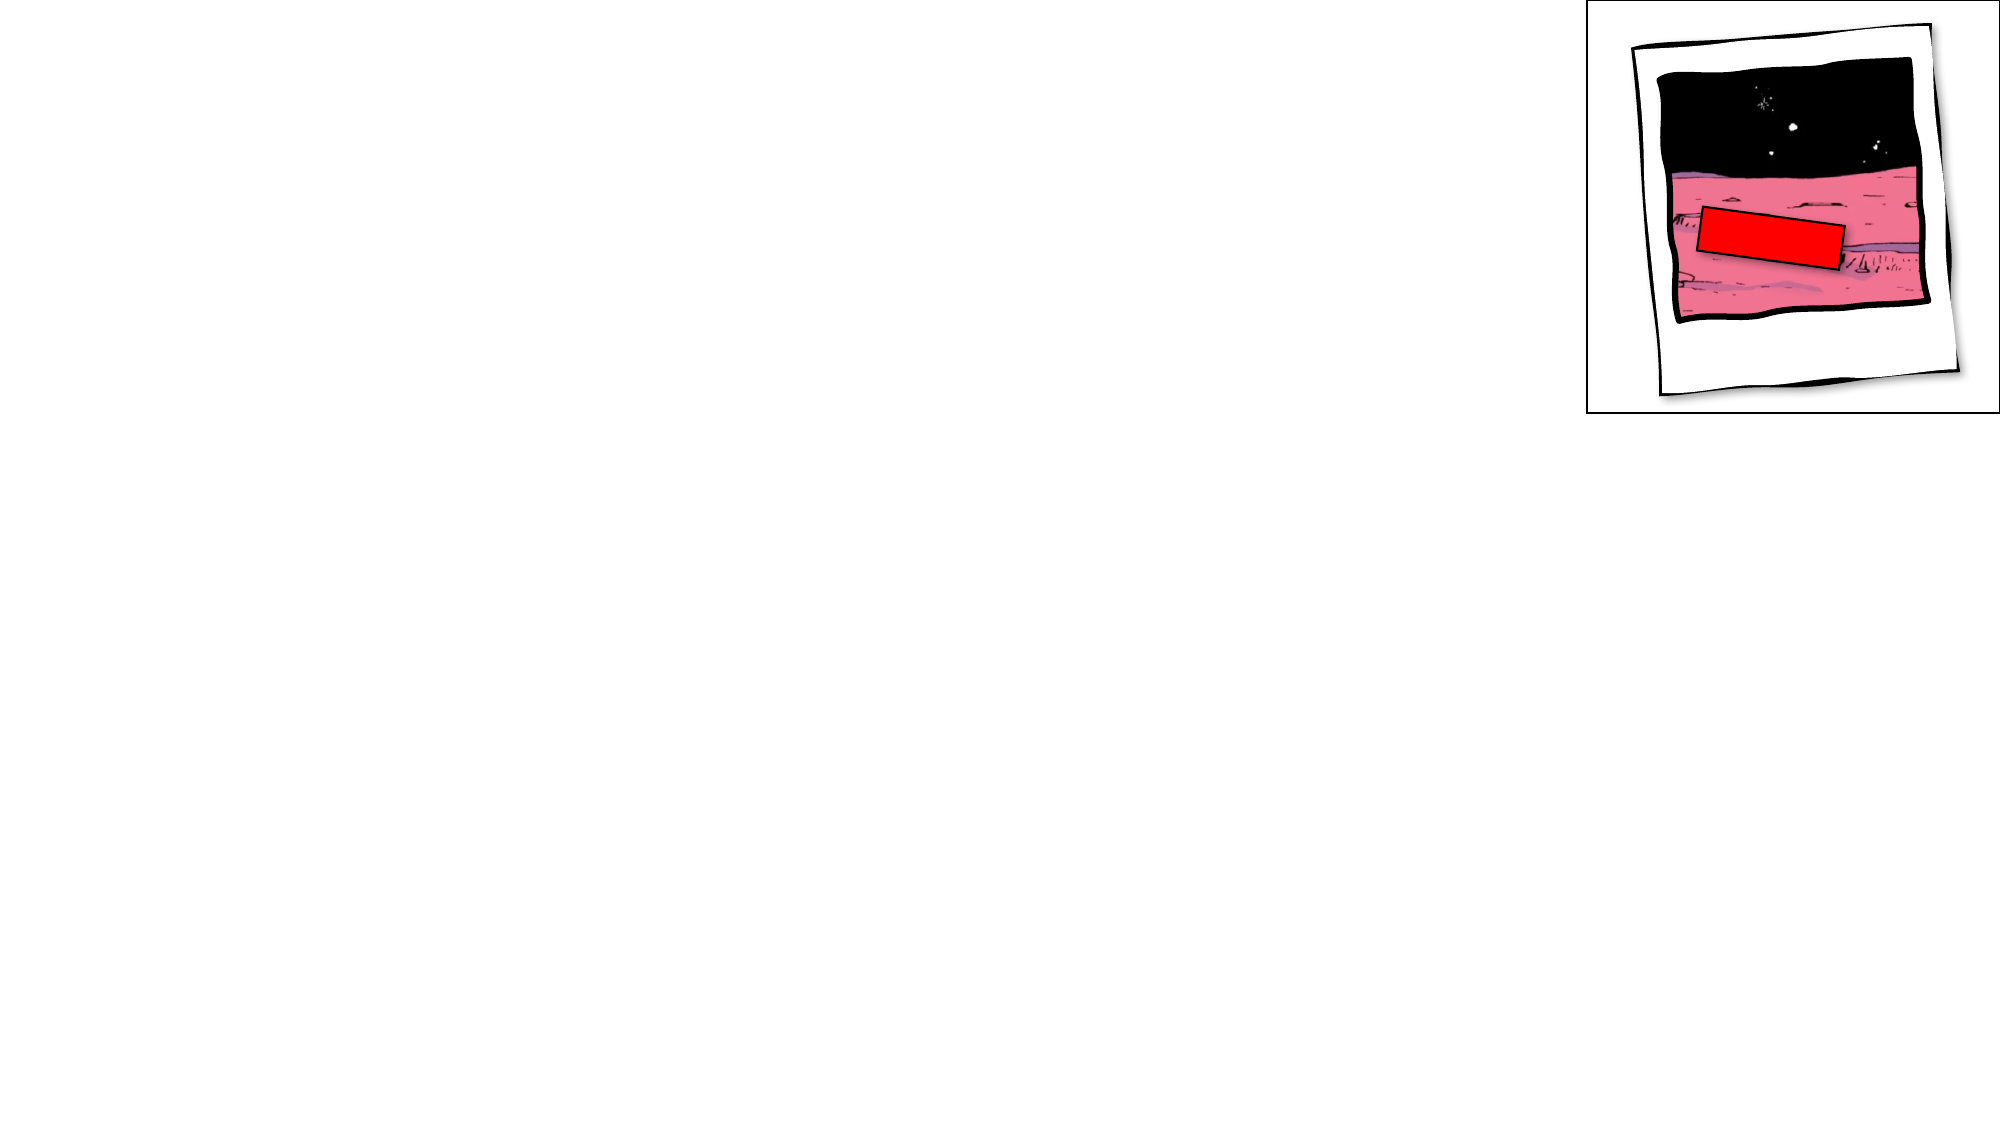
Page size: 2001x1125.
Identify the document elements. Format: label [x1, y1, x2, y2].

text_box [1586, 0, 2000, 414]
text_box [1647, 37, 1944, 382]
